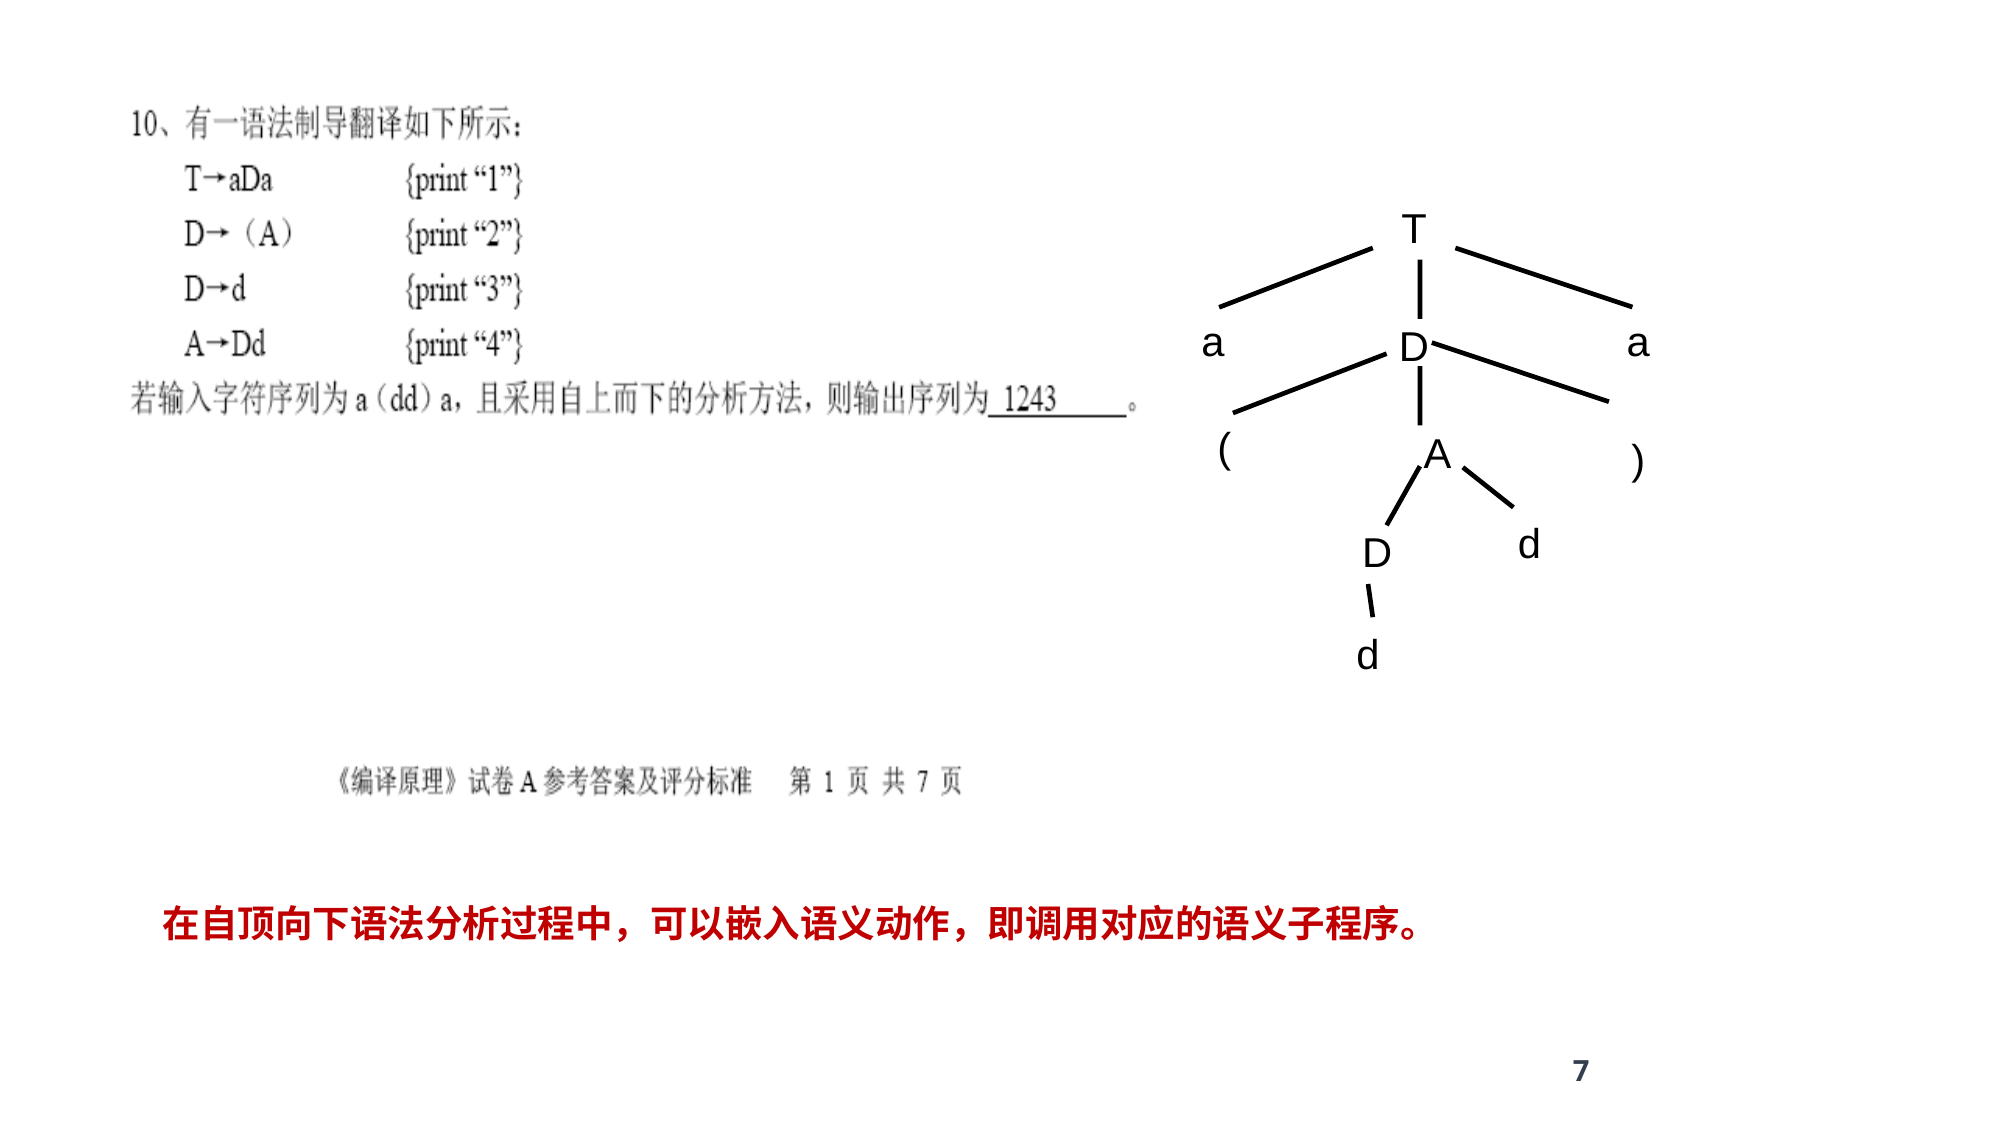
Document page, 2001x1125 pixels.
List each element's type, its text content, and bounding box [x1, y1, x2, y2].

text_box ) [1596, 425, 1680, 491]
text_box D [1372, 312, 1456, 378]
slide_number 7 [1407, 1042, 1605, 1103]
text_box 在自顶向下语法分析过程中，可以嵌入语义动作，即调用对应的语义子程序。 [148, 892, 1680, 953]
text_box T [1372, 194, 1456, 260]
text_box ( [1182, 413, 1266, 478]
picture [124, 96, 1172, 820]
text_box a [1596, 307, 1680, 372]
text_box a [1172, 307, 1255, 372]
text_box A [1395, 419, 1479, 485]
text_box D [1335, 518, 1419, 584]
text_box d [1488, 509, 1571, 575]
text_box d [1326, 620, 1410, 686]
